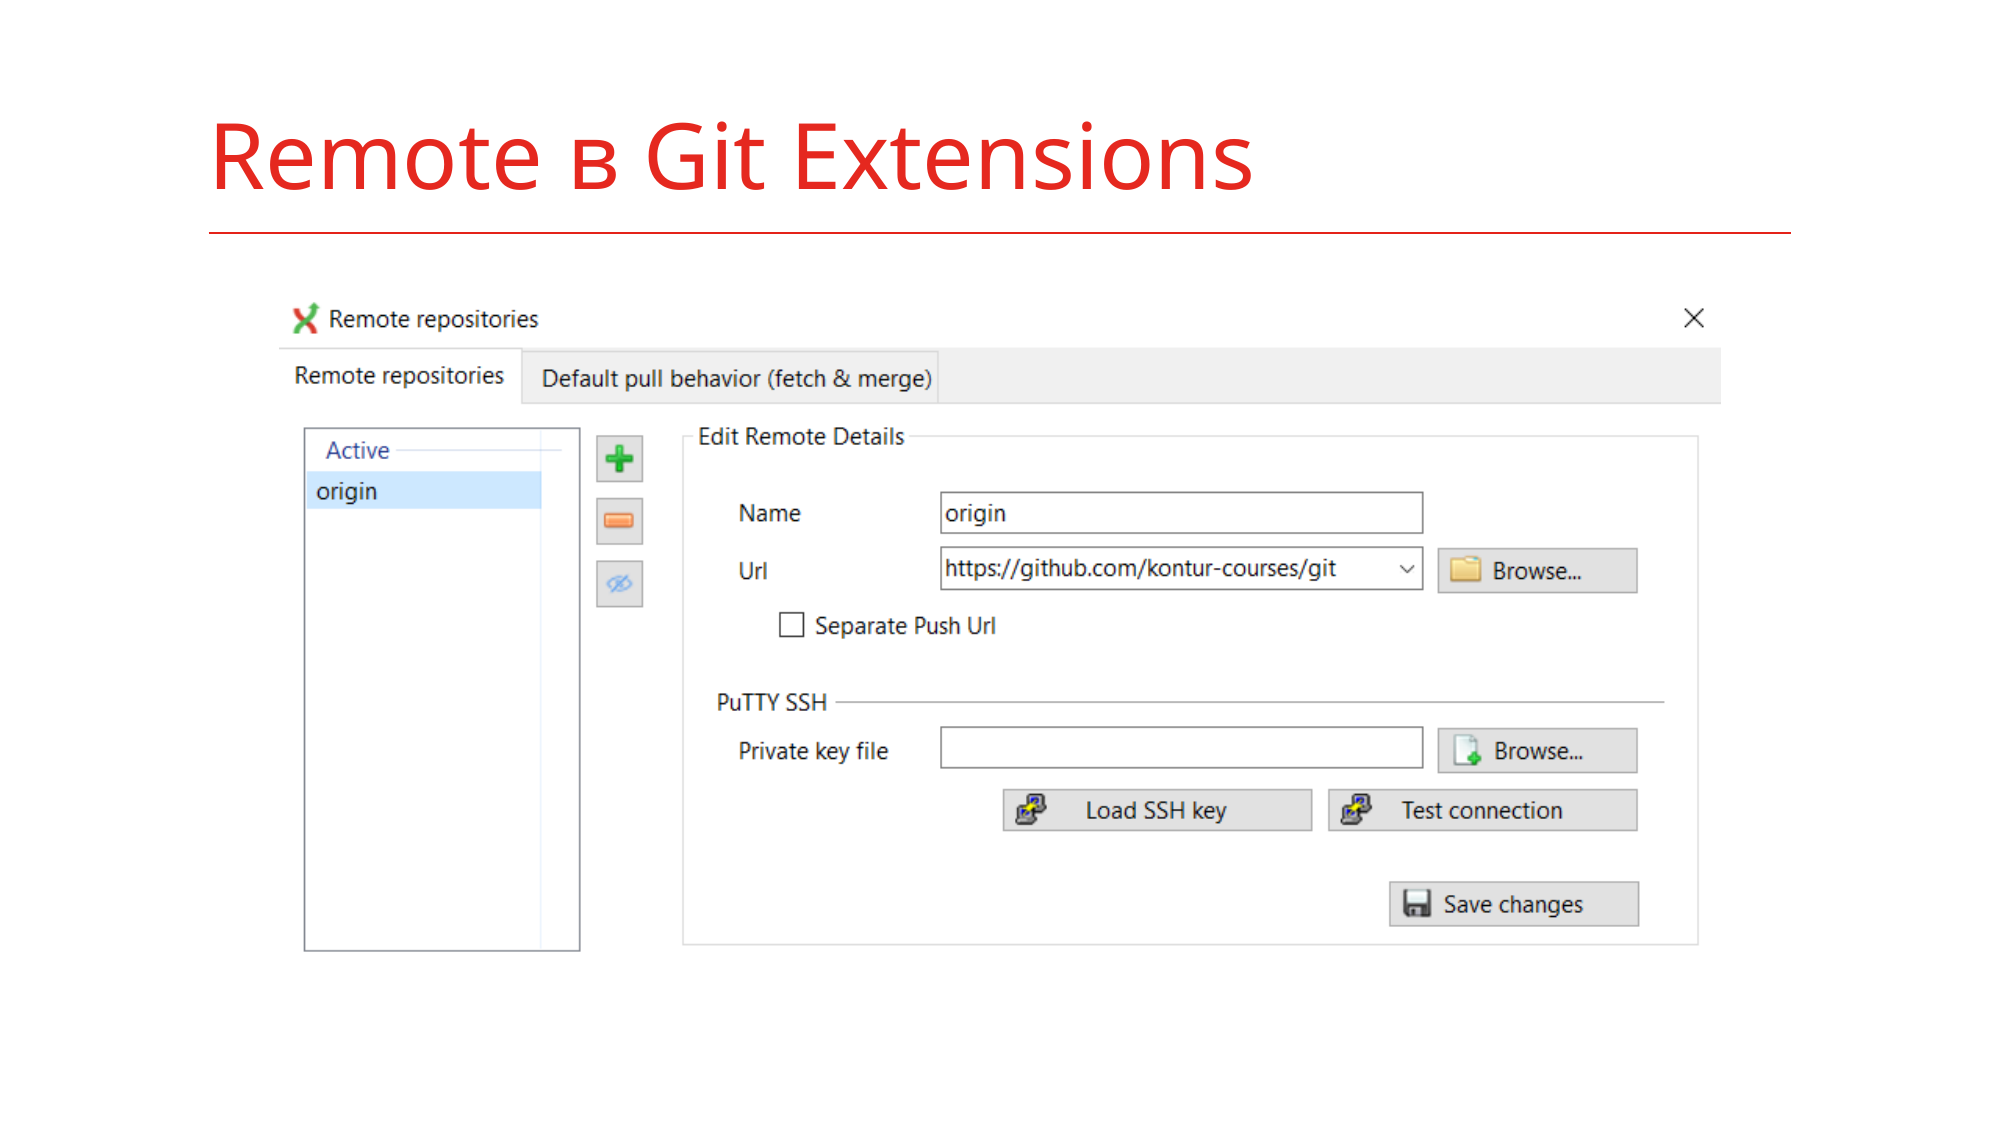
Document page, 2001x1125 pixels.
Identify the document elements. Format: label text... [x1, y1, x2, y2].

picture [279, 290, 1721, 978]
title Remote в Git Extensions [208, 54, 1792, 232]
